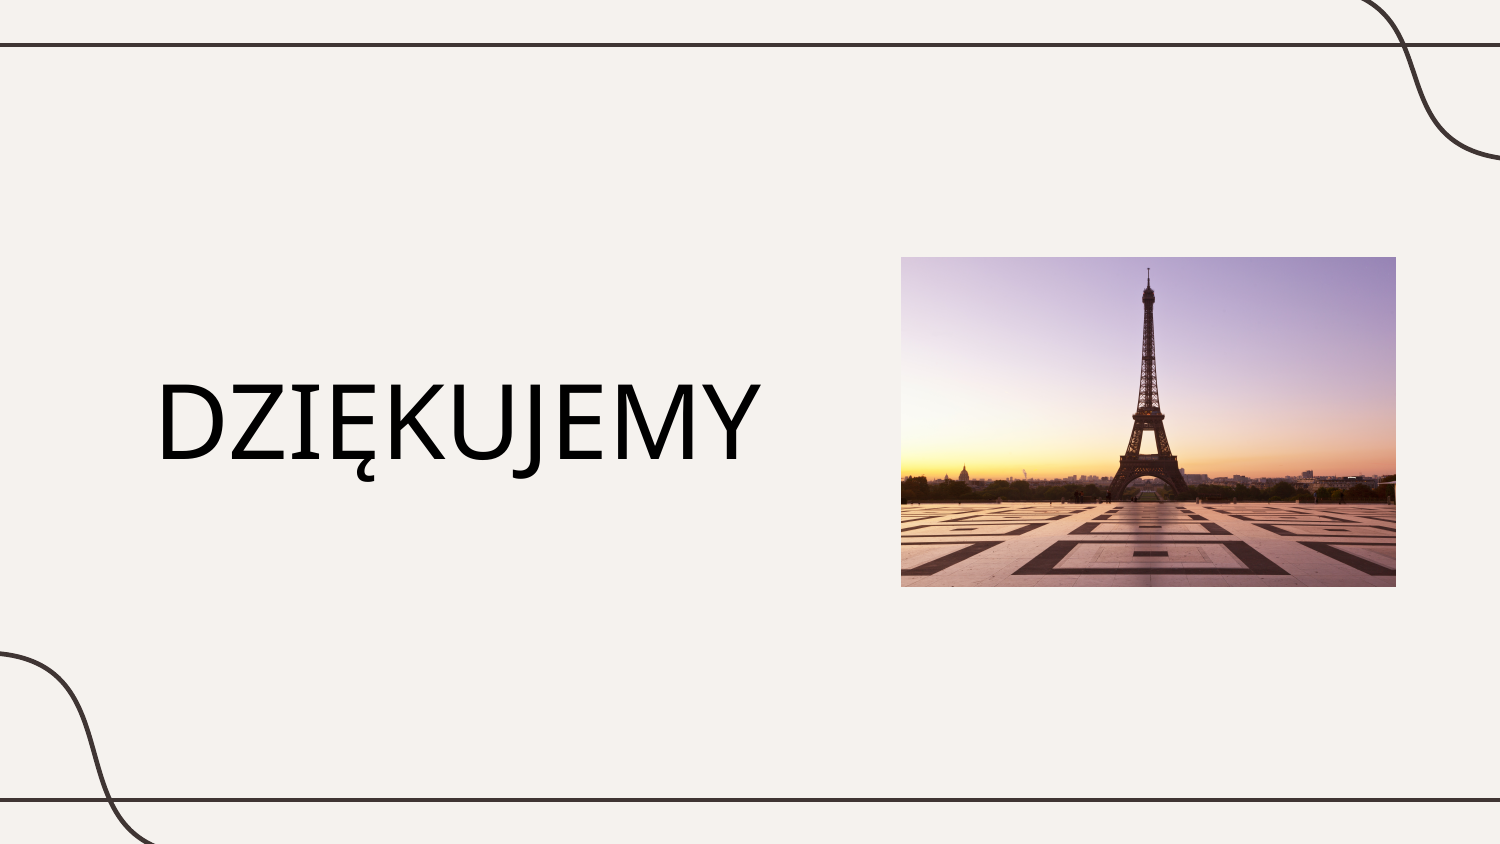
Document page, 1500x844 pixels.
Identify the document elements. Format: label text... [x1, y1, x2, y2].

picture [900, 256, 1396, 587]
title DZIĘKUJEMY [0, 340, 778, 473]
